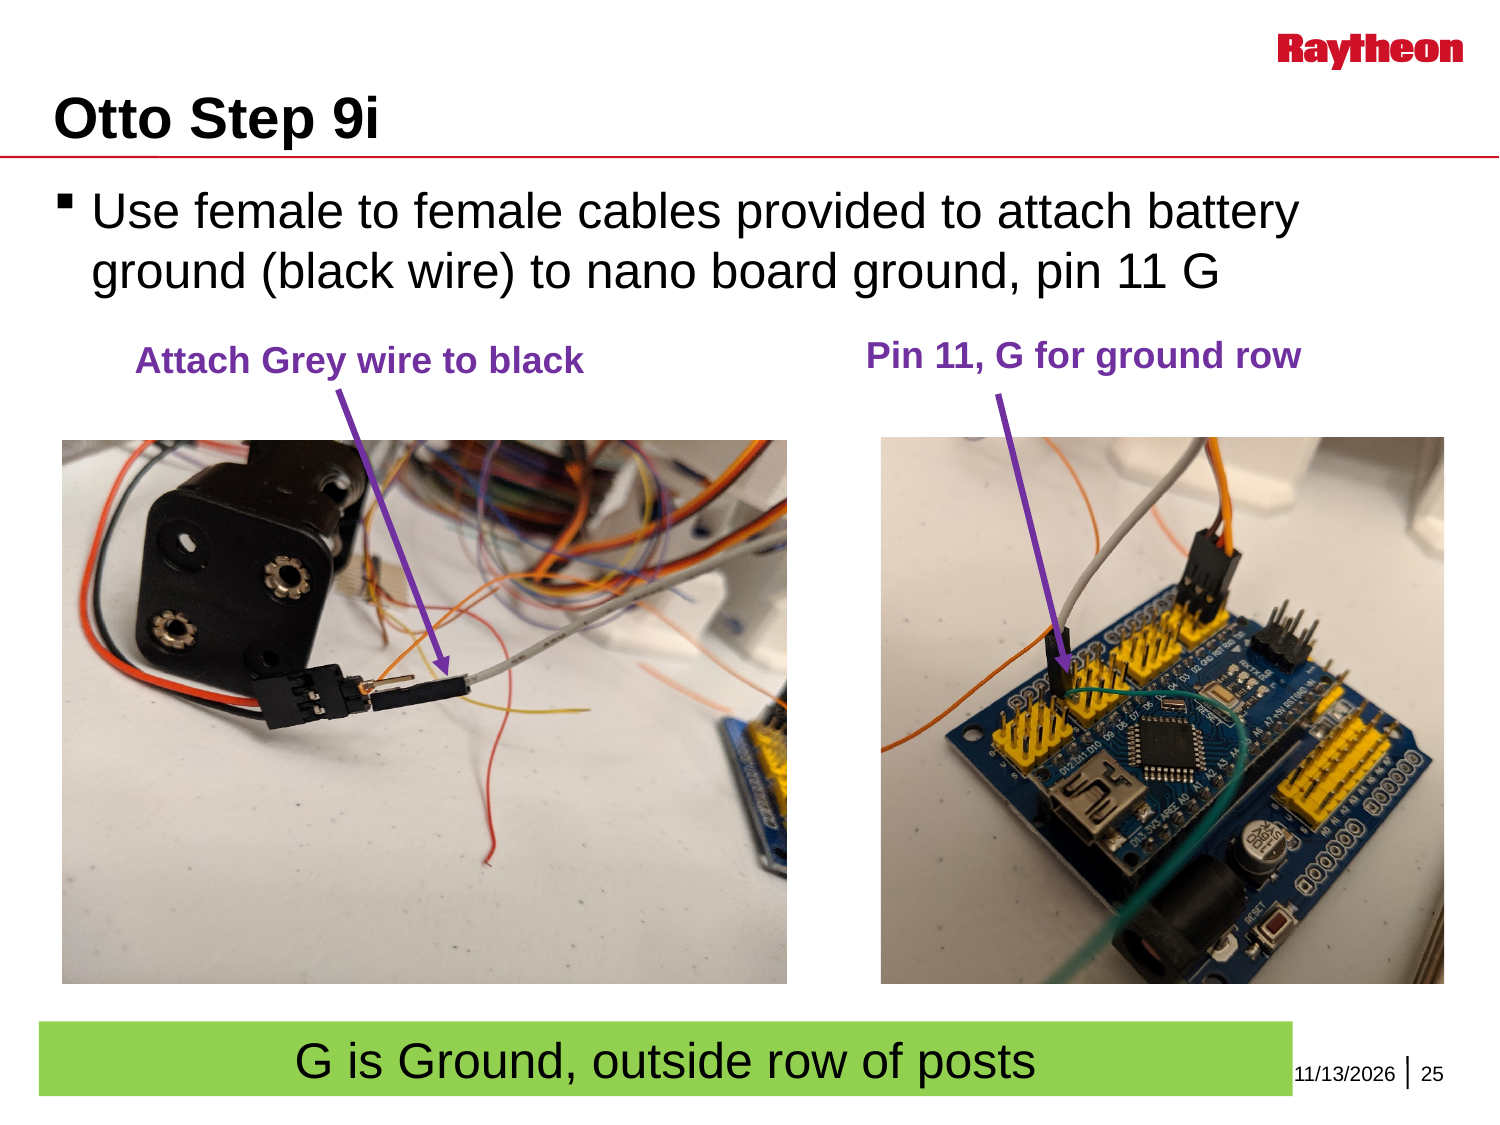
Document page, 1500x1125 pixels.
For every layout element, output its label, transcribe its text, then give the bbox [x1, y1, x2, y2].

text_box Pin 11, G for ground row [851, 323, 1500, 384]
text_box Attach Grey wire to black [119, 328, 852, 389]
title Otto Step 9i [38, 45, 1225, 158]
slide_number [1045, 1042, 1396, 1103]
picture [880, 437, 1445, 984]
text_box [337, 389, 448, 677]
list Use female to female cables provided to attach battery ground (black wire) to nano board ground, pin 11 G [38, 170, 1445, 535]
slide_number 25 [1420, 1042, 1490, 1103]
picture [1278, 33, 1463, 70]
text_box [997, 393, 1068, 674]
text_box G is Ground, outside row of posts [38, 1021, 1293, 1097]
picture [62, 440, 787, 984]
